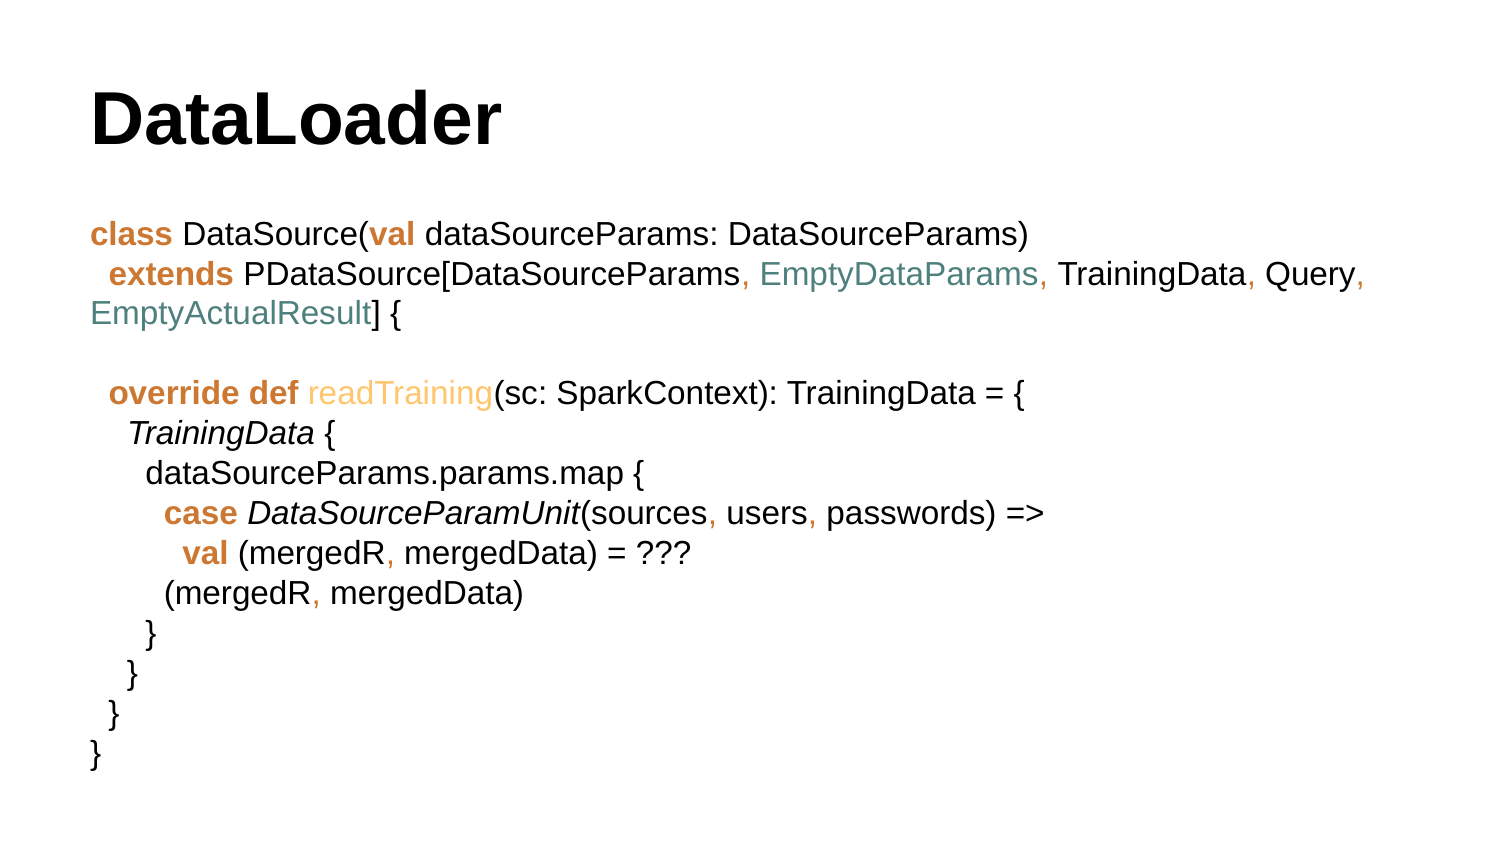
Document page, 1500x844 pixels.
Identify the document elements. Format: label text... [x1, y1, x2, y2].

list class DataSource(val dataSourceParams: DataSourceParams) extends PDataSource[DataSourceParams, EmptyDataParams, TrainingData, Query, EmptyActualResult] { override def readTraining(sc: SparkContext): TrainingData = { TrainingData { dataSourceParams.params.map { case DataSourceParamUnit(sources, users, passwords) => val (mergedR, mergedData) = ??? (mergedR, mergedData) } } } } [75, 196, 1425, 808]
title DataLoader [75, 33, 1425, 175]
